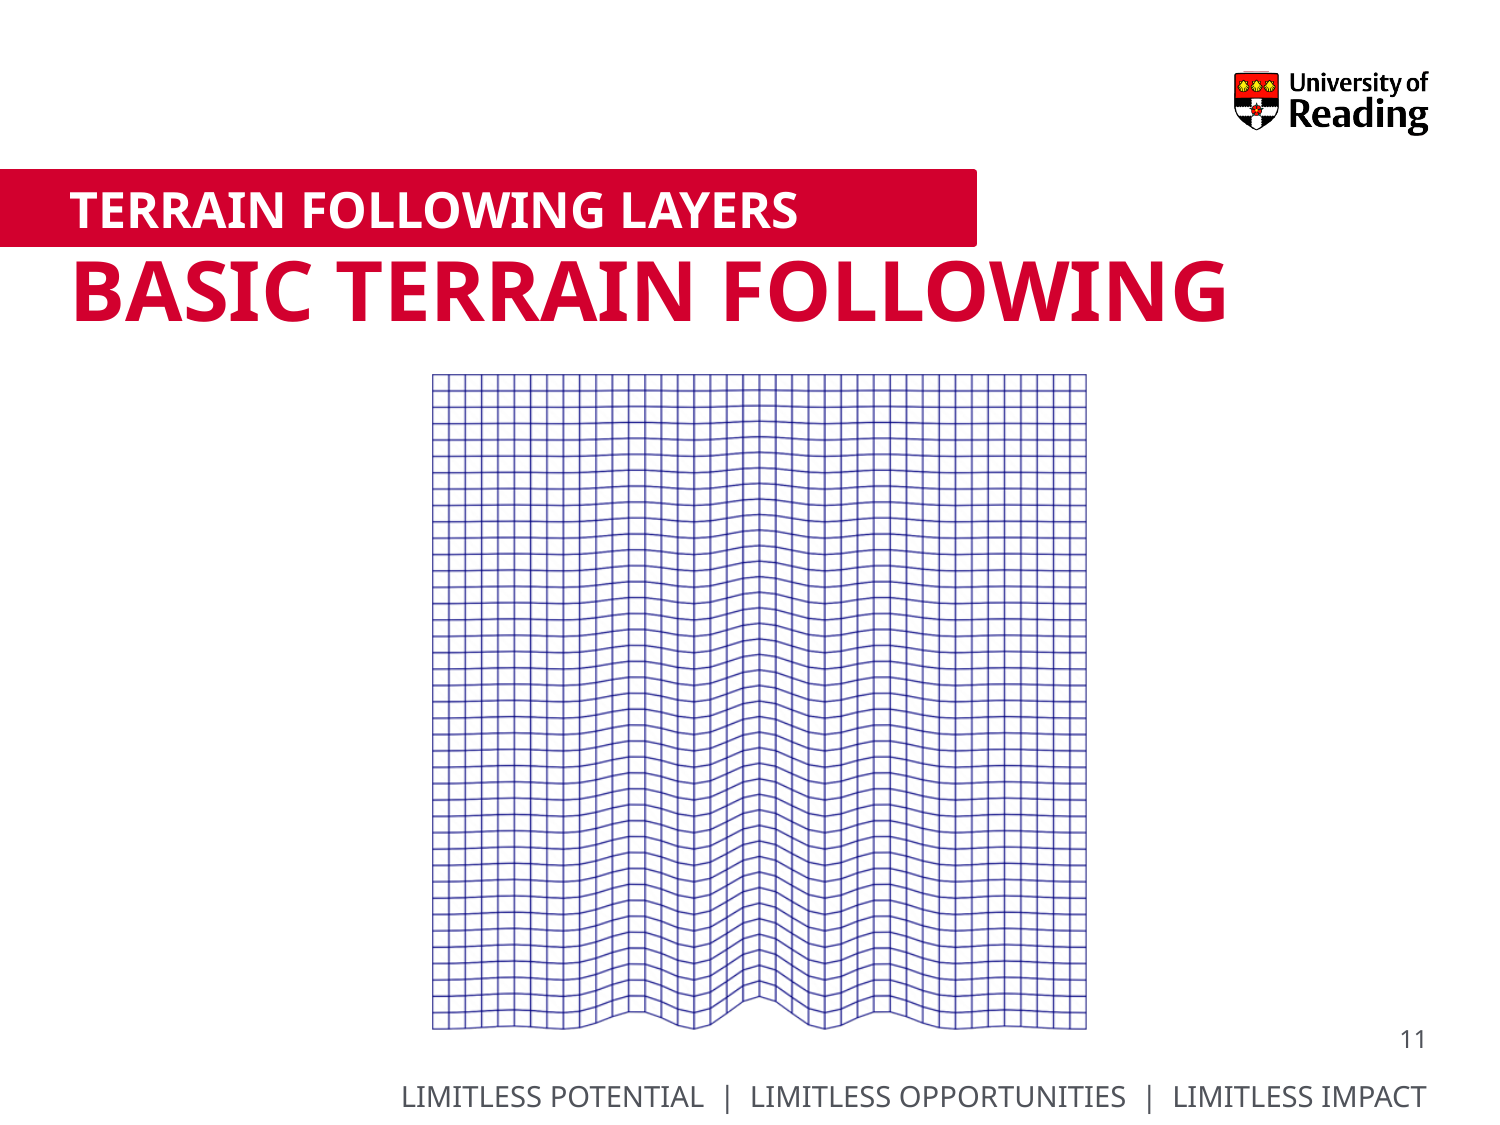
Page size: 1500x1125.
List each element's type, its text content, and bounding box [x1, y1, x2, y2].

text_box [0, 172, 975, 244]
picture [430, 373, 1089, 1031]
slide_number 11 [1316, 1023, 1428, 1065]
title Terrain following layers Basic Terrain Following [69, 202, 1428, 339]
picture [1234, 71, 1429, 136]
